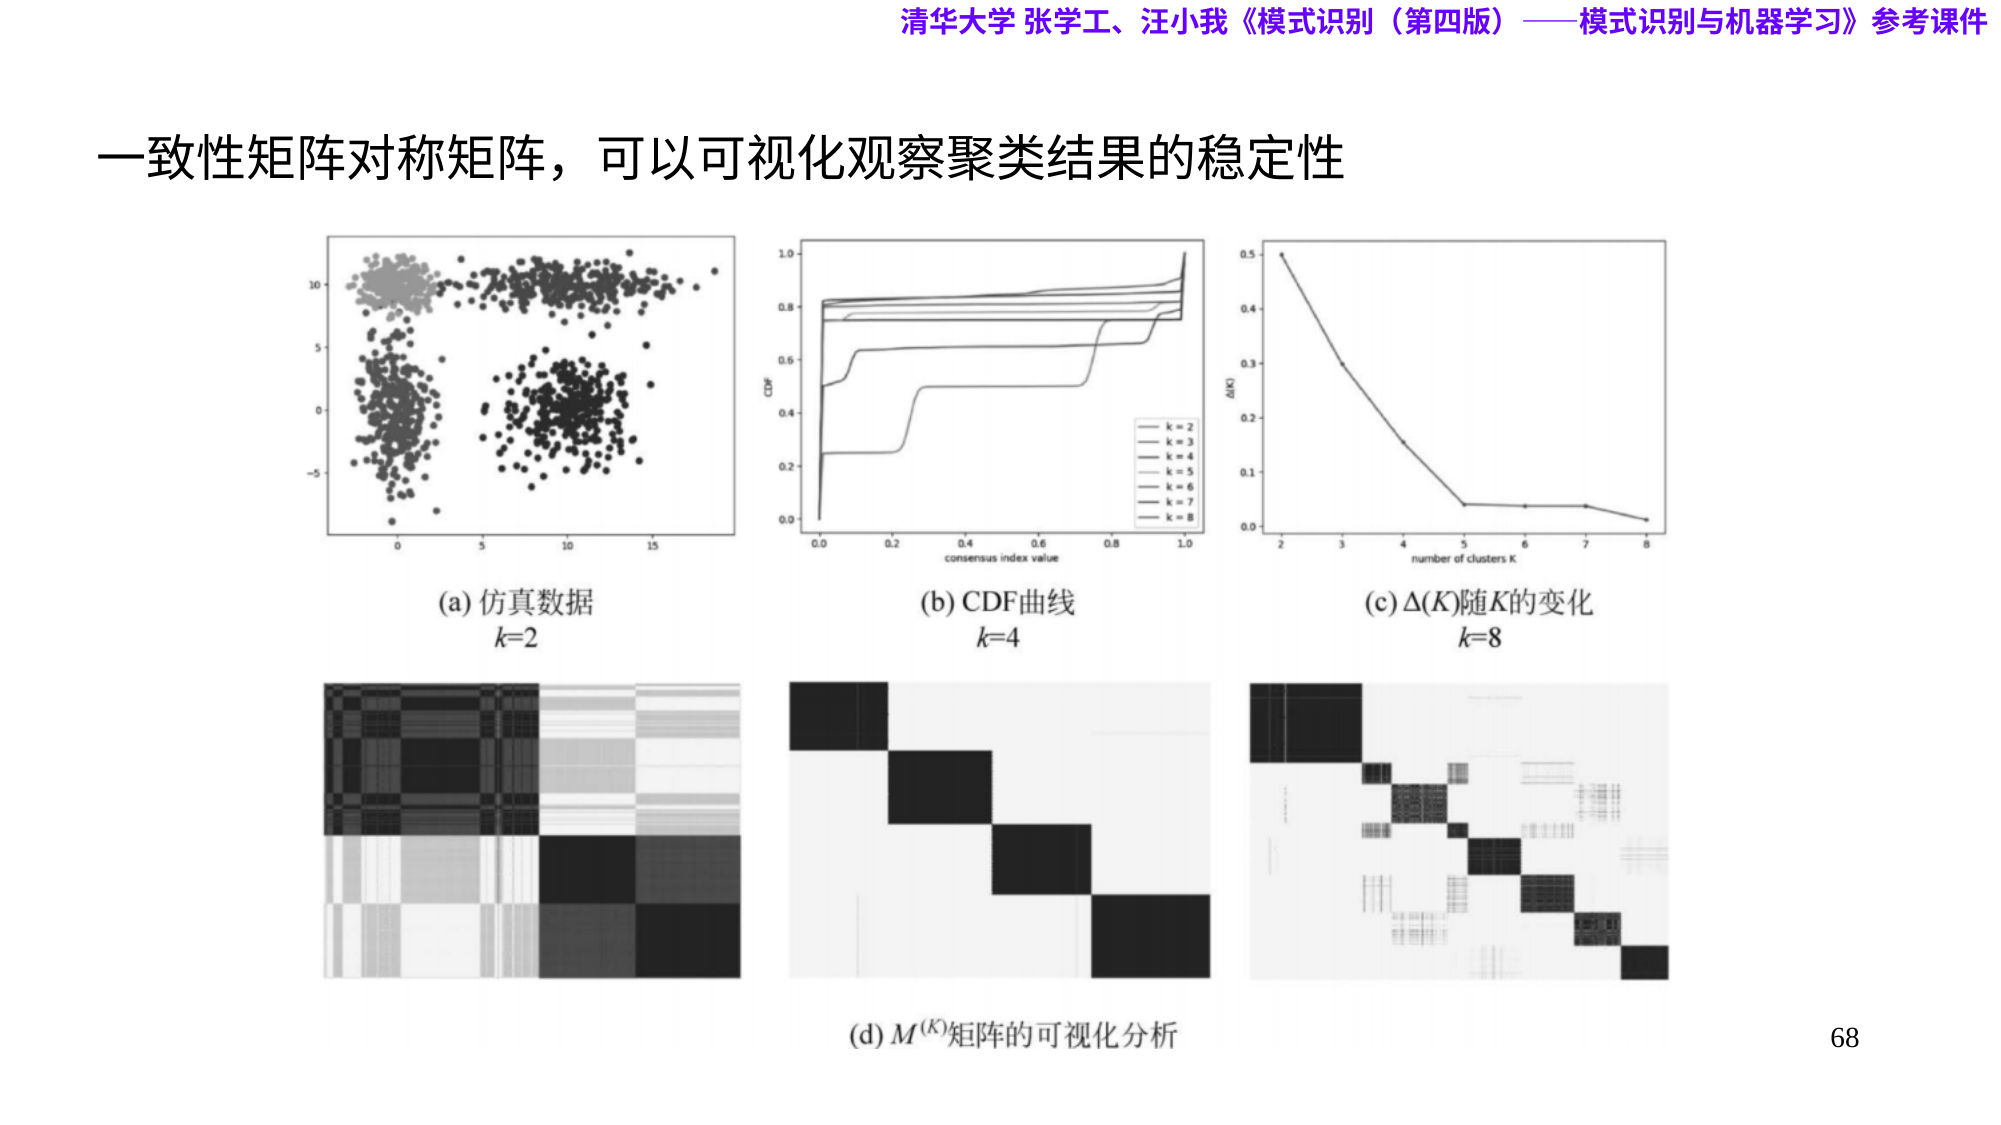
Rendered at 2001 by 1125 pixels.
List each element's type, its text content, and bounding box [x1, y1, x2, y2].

picture [244, 219, 1756, 1050]
text_box 清华大学 张学工、汪小我《模式识别（第四版）——模式识别与机器学习》参考课件 [546, 3, 2000, 46]
text_box 68 [1458, 1011, 1875, 1087]
